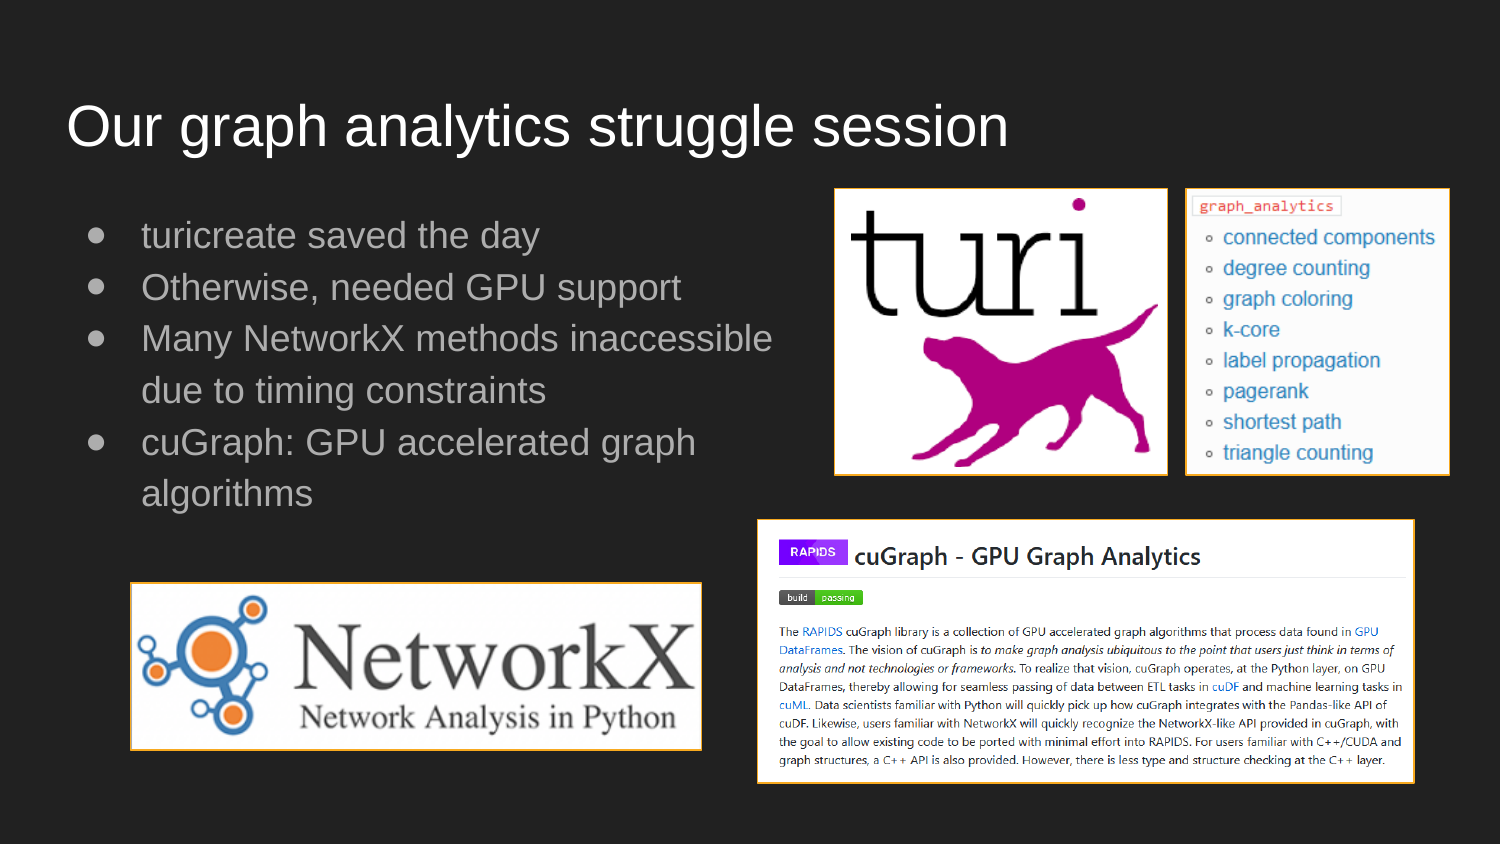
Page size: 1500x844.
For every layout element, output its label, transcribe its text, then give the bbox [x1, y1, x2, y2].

title Our graph analytics struggle session [51, 72, 1449, 167]
picture [1186, 188, 1450, 475]
picture [131, 583, 702, 750]
picture [834, 188, 1168, 475]
picture [758, 519, 1414, 783]
list turicreate saved the day Otherwise, needed GPU support Many NetworkX methods inaccessible due to timing constraints cuGraph: GPU accelerated graph algorithms [51, 189, 1449, 750]
